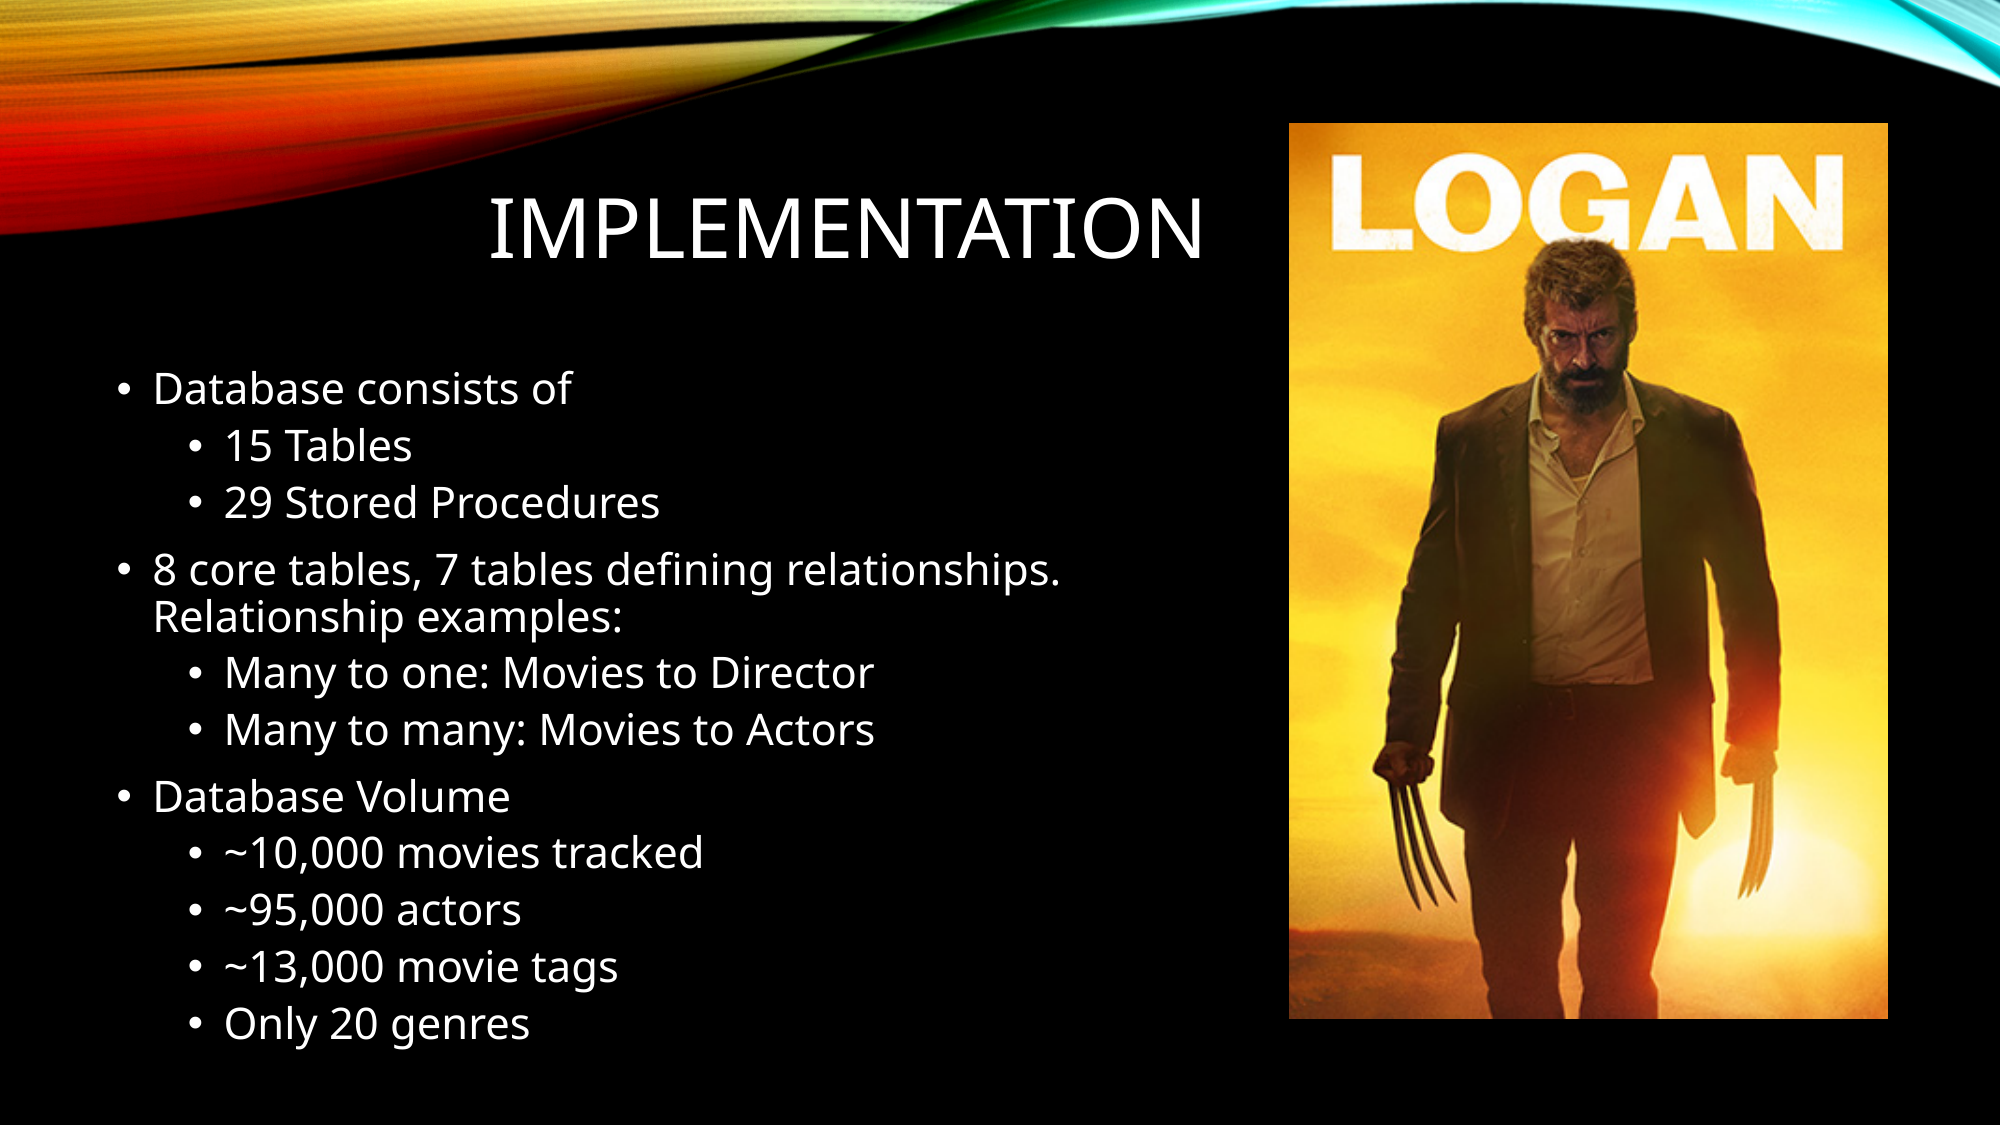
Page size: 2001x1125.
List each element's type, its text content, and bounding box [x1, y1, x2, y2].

title Implementation [101, 125, 1223, 338]
picture [0, 0, 2000, 1020]
list Database consists of 15 Tables 29 Stored Procedures 8 core tables, 7 tables defining relationships. Relationship examples: Many to one: Movies to Director Many to many: Movies to Actors Database Volume ~10,000 movies tracked ~95,000 actors ~13,000 movie tags Only 20 genres [101, 360, 1223, 1059]
